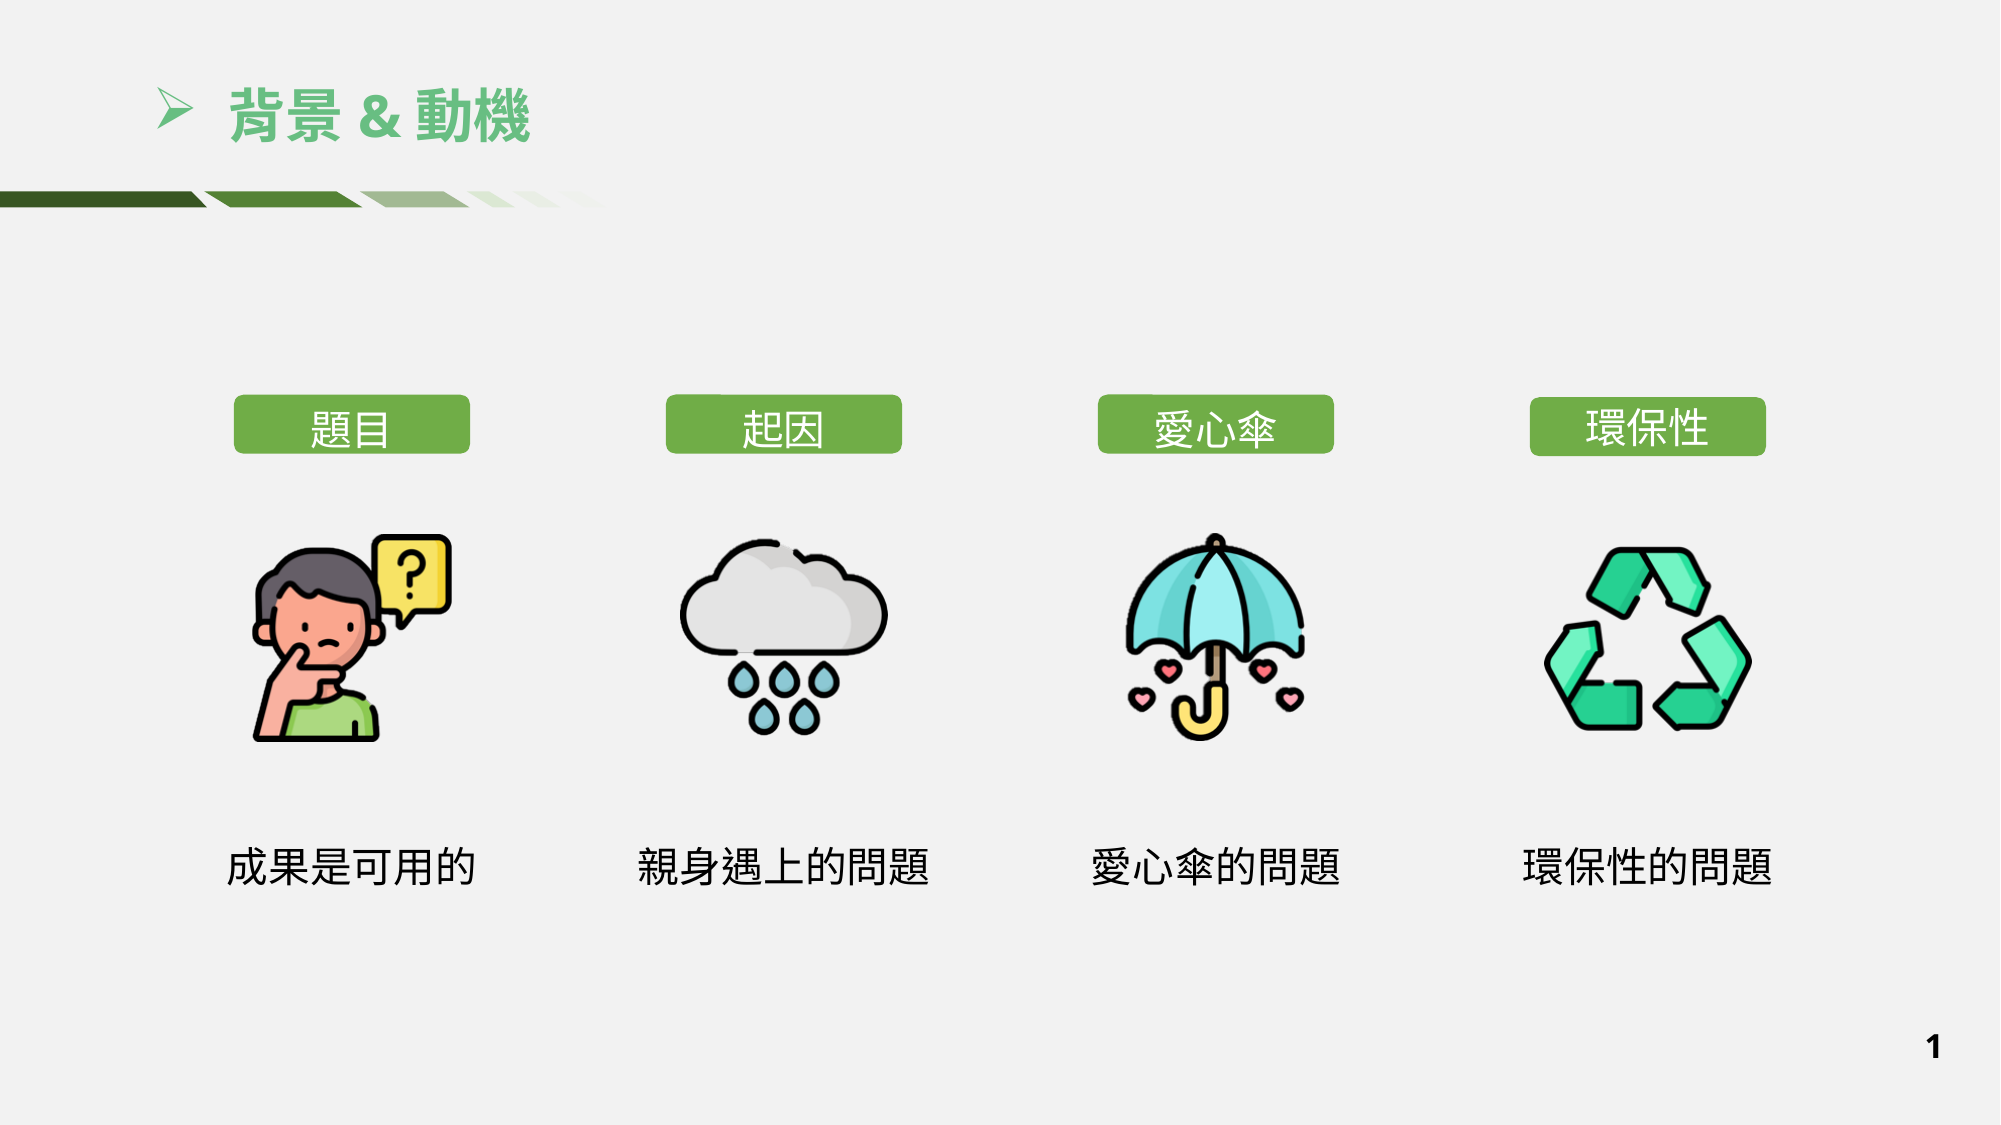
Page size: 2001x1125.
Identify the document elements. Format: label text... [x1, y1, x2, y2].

picture [1111, 533, 1320, 741]
text_box 環保性的問題 [1441, 821, 1855, 911]
list 1 [1889, 1003, 1979, 1093]
text_box 題目 [232, 393, 472, 455]
text_box 起因 [664, 393, 904, 455]
text_box 愛心傘 [1096, 393, 1336, 455]
text_box 愛心傘的問題 [1009, 821, 1423, 911]
picture [1544, 535, 1752, 743]
picture [248, 534, 456, 742]
text_box 成果是可用的 [145, 821, 559, 911]
picture [679, 533, 888, 741]
text_box 環保性 [1528, 396, 1768, 458]
text_box 親身遇上的問題 [577, 821, 991, 911]
title 背景&動機 [137, 59, 1863, 178]
